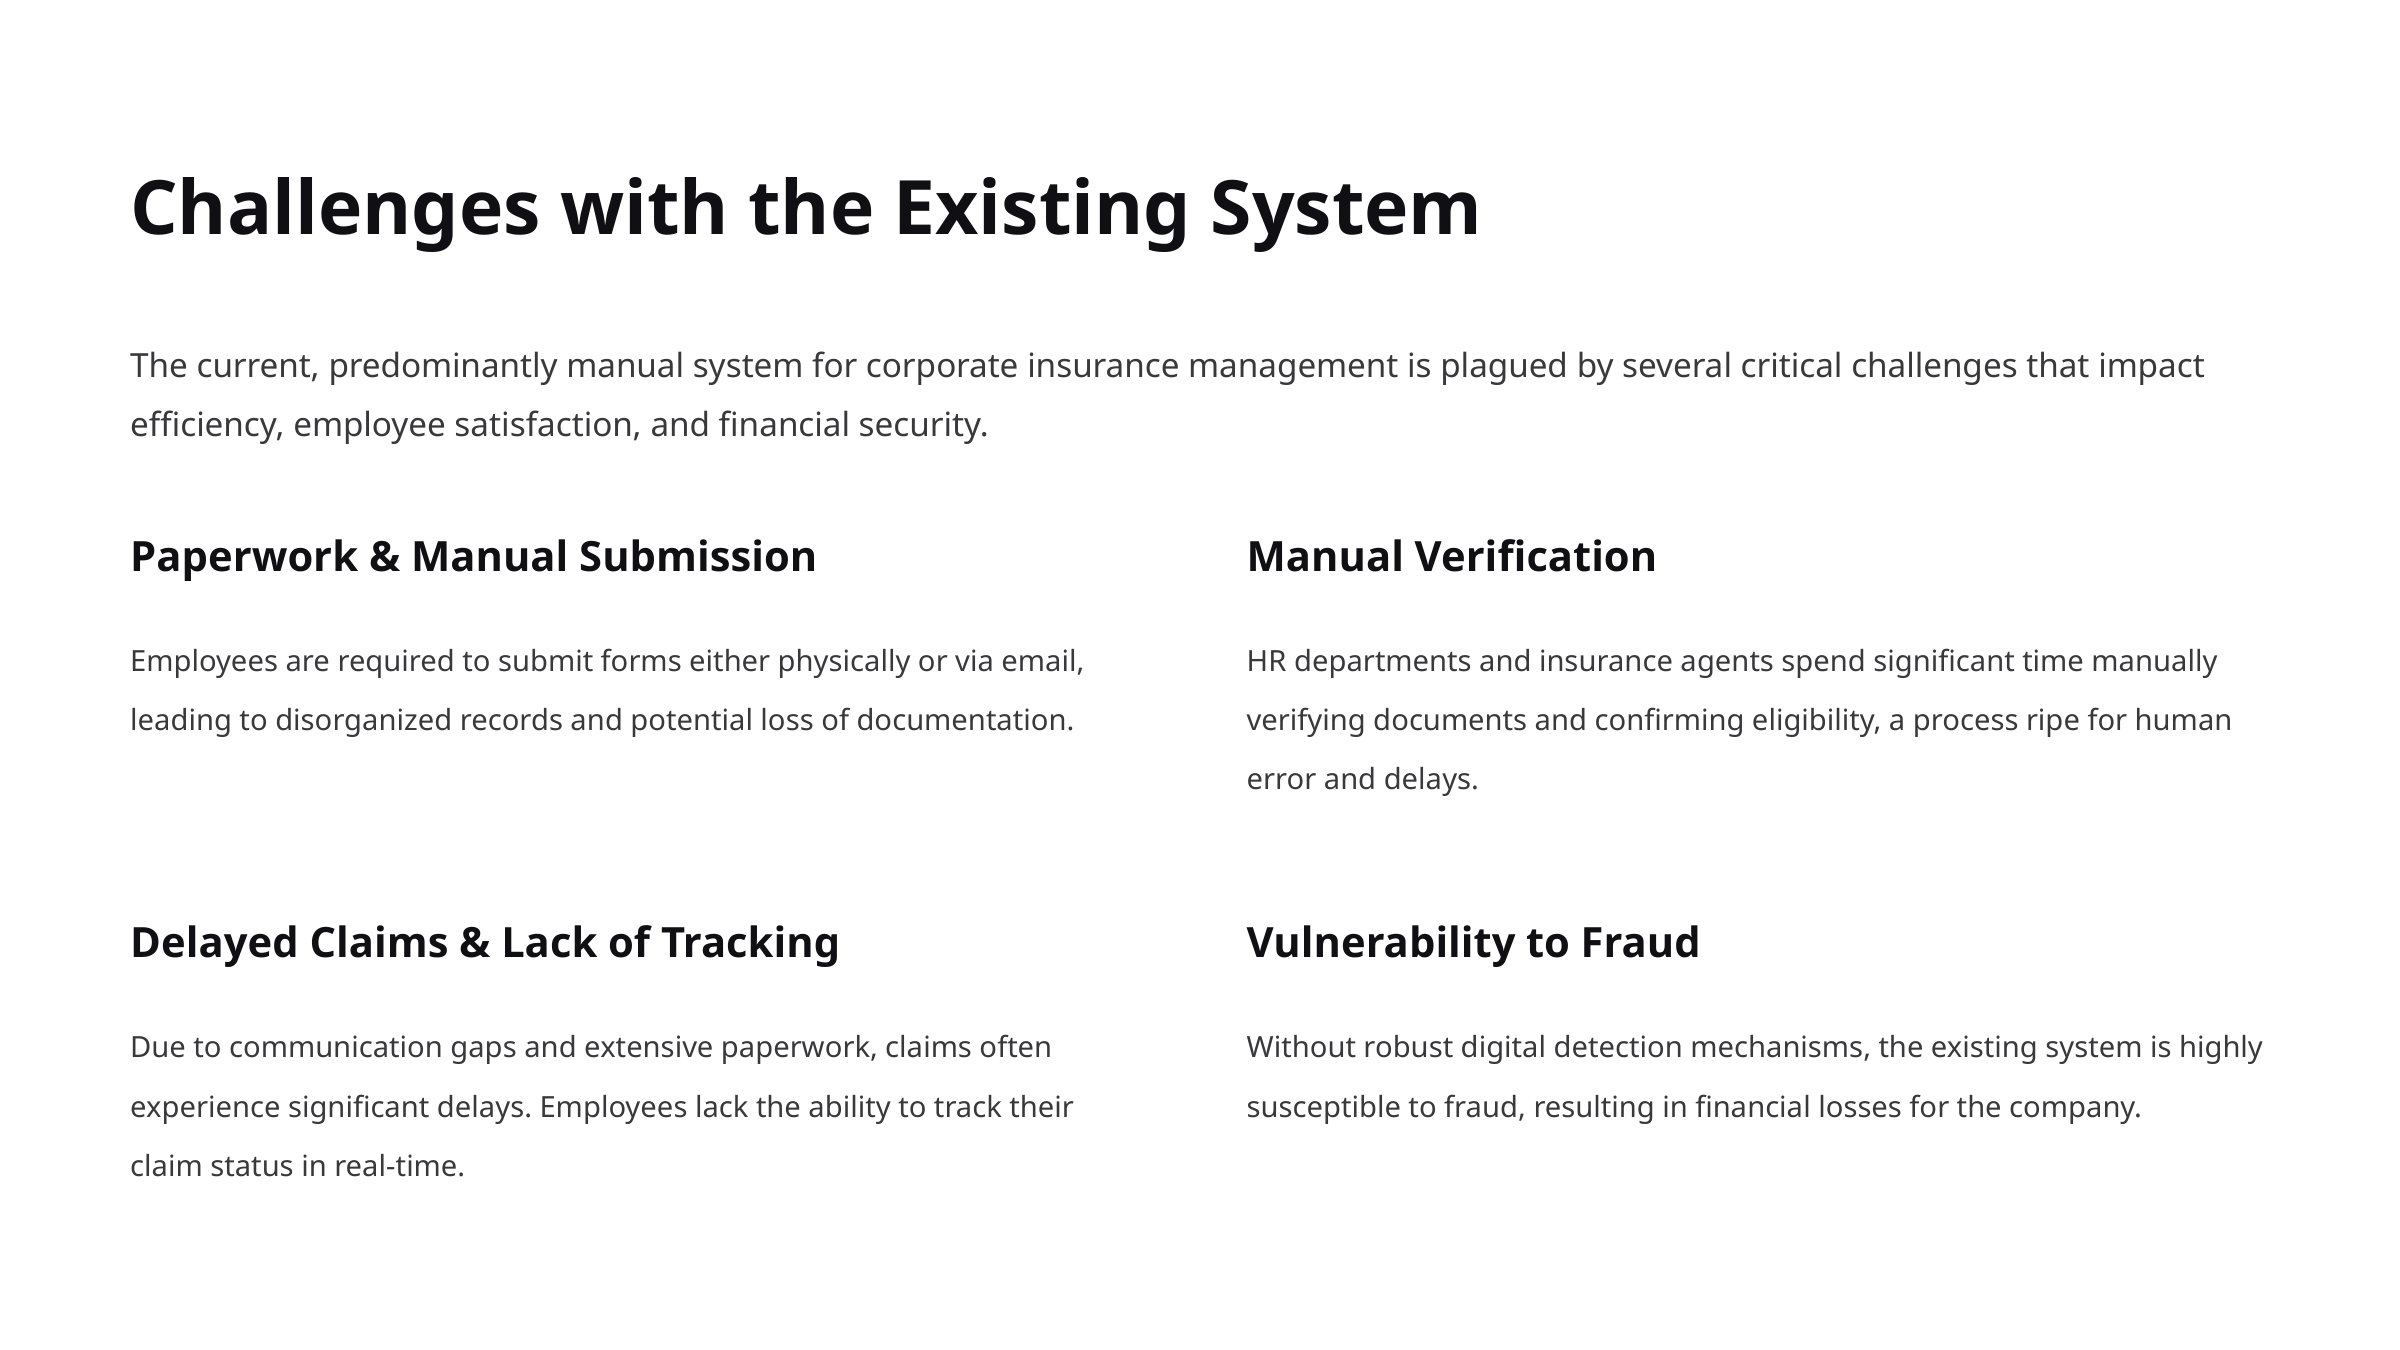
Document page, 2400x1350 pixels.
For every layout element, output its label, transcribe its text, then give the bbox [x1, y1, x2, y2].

text_box Delayed Claims & Lack of Tracking [130, 908, 888, 967]
text_box HR departments and insurance agents spend significant time manually verifying documents and confirming eligibility, a process ripe for human error and delays. [1246, 617, 2271, 797]
text_box Employees are required to submit forms either physically or via email, leading to disorganized records and potential loss of documentation. [130, 617, 1155, 797]
text_box Without robust digital detection mechanisms, the existing system is highly susceptible to fraud, resulting in financial losses for the company. [1246, 1004, 2271, 1183]
text_box The current, predominantly manual system for corporate insurance management is plagued by several critical challenges that impact efficiency, employee satisfaction, and financial security. [130, 324, 2270, 444]
text_box Manual Verification [1246, 522, 1712, 581]
text_box Paperwork & Manual Submission [130, 522, 854, 581]
text_box Due to communication gaps and extensive paperwork, claims often experience significant delays. Employees lack the ability to track their claim status in real-time. [130, 1004, 1155, 1183]
text_box Challenges with the Existing System [130, 133, 1670, 250]
text_box Vulnerability to Fraud [1246, 908, 1719, 967]
